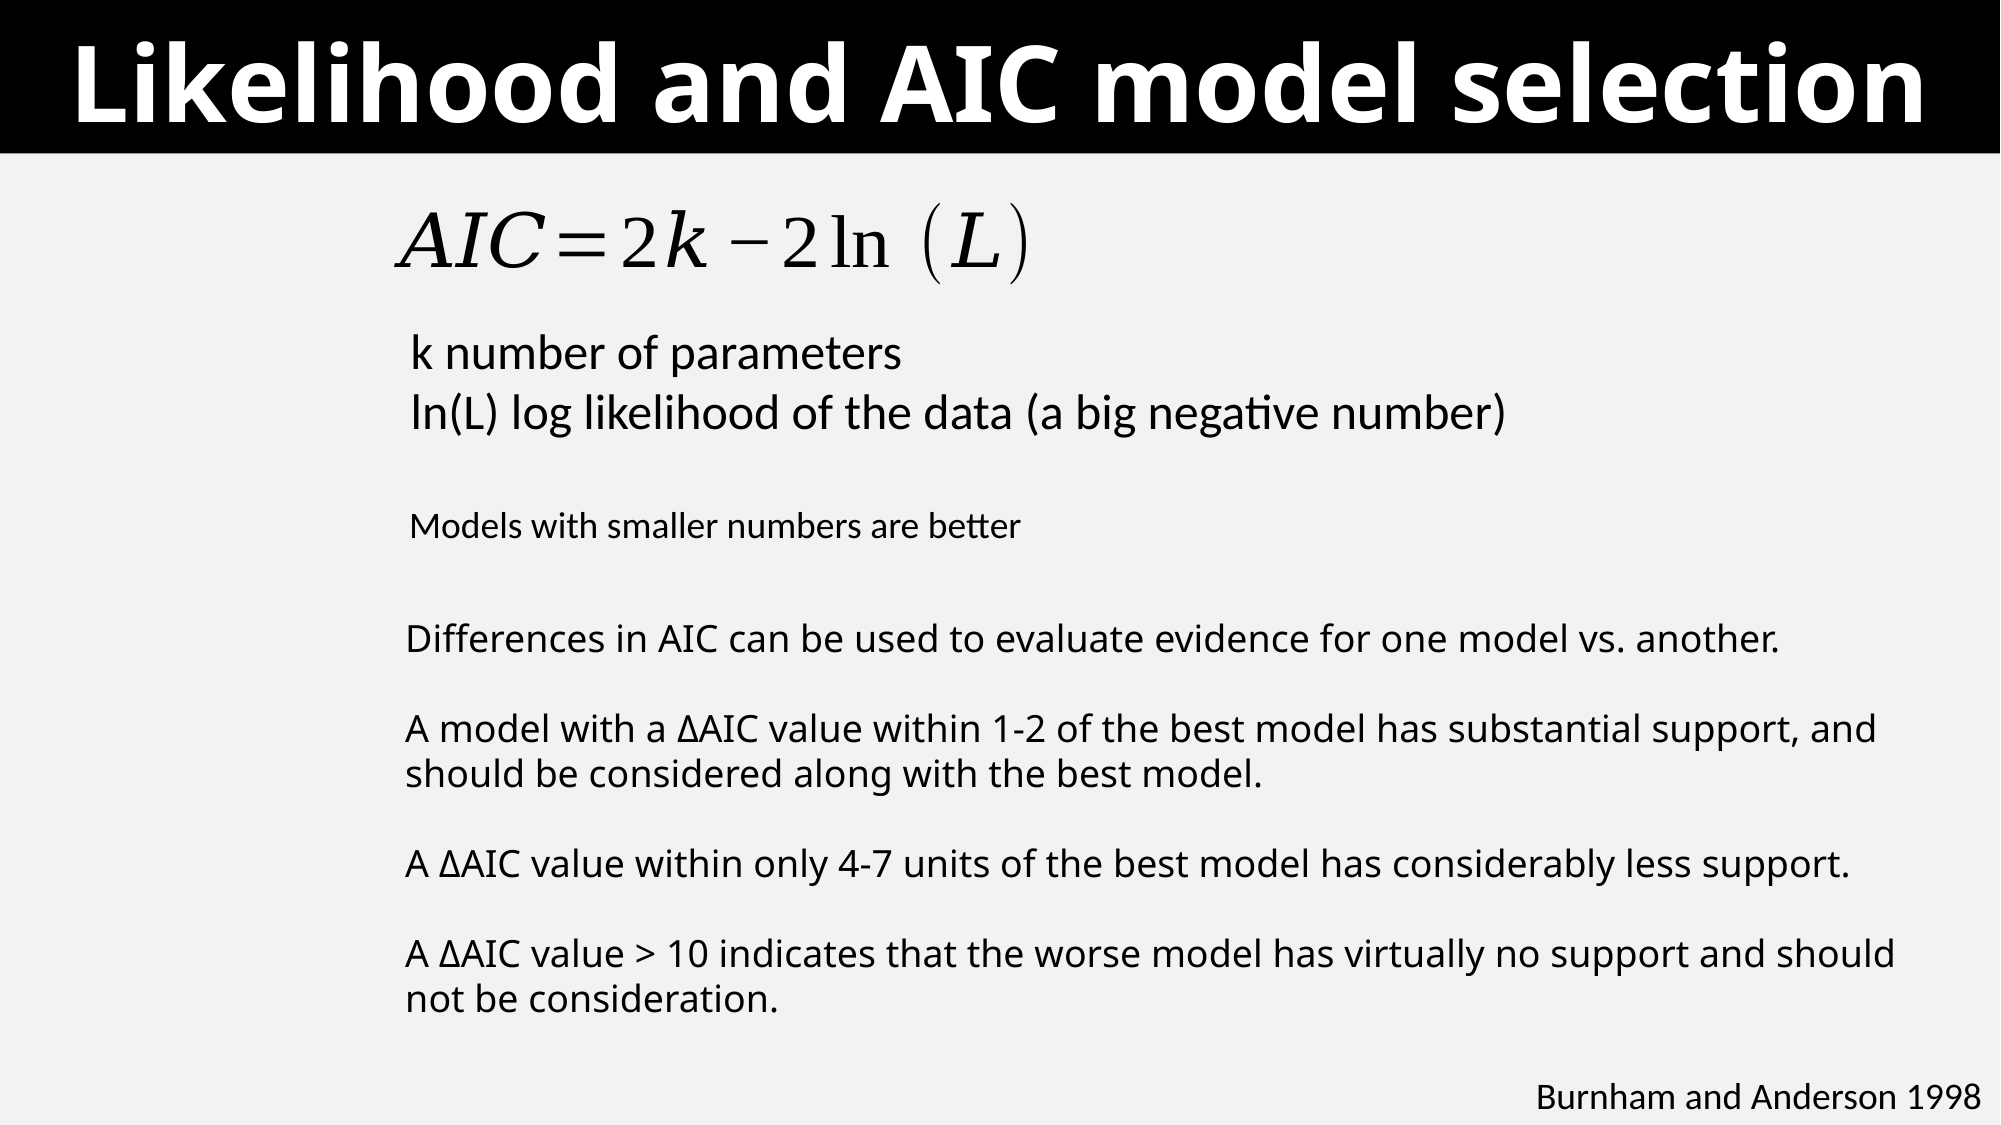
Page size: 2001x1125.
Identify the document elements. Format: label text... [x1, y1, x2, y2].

text_box Burnham and Anderson 1998 [1521, 1064, 1998, 1125]
text_box Models with smaller numbers are better [394, 493, 1038, 554]
text_box Differences in AIC can be used to evaluate evidence for one model vs. another. A model with a ΔAIC value within 1-2 of the best model has substantial support, and should be considered along with the best model. A ΔAIC value within only 4-7 units of the best model has considerably less support. A ΔAIC value > 10 indicates that the worse model has virtually no support and should not be consideration. [390, 607, 1943, 1073]
text_box Likelihood and AIC model selection [0, 0, 2000, 154]
text_box k number of parameters ln(L) log likelihood of the data (a big negative number) [395, 312, 1523, 447]
